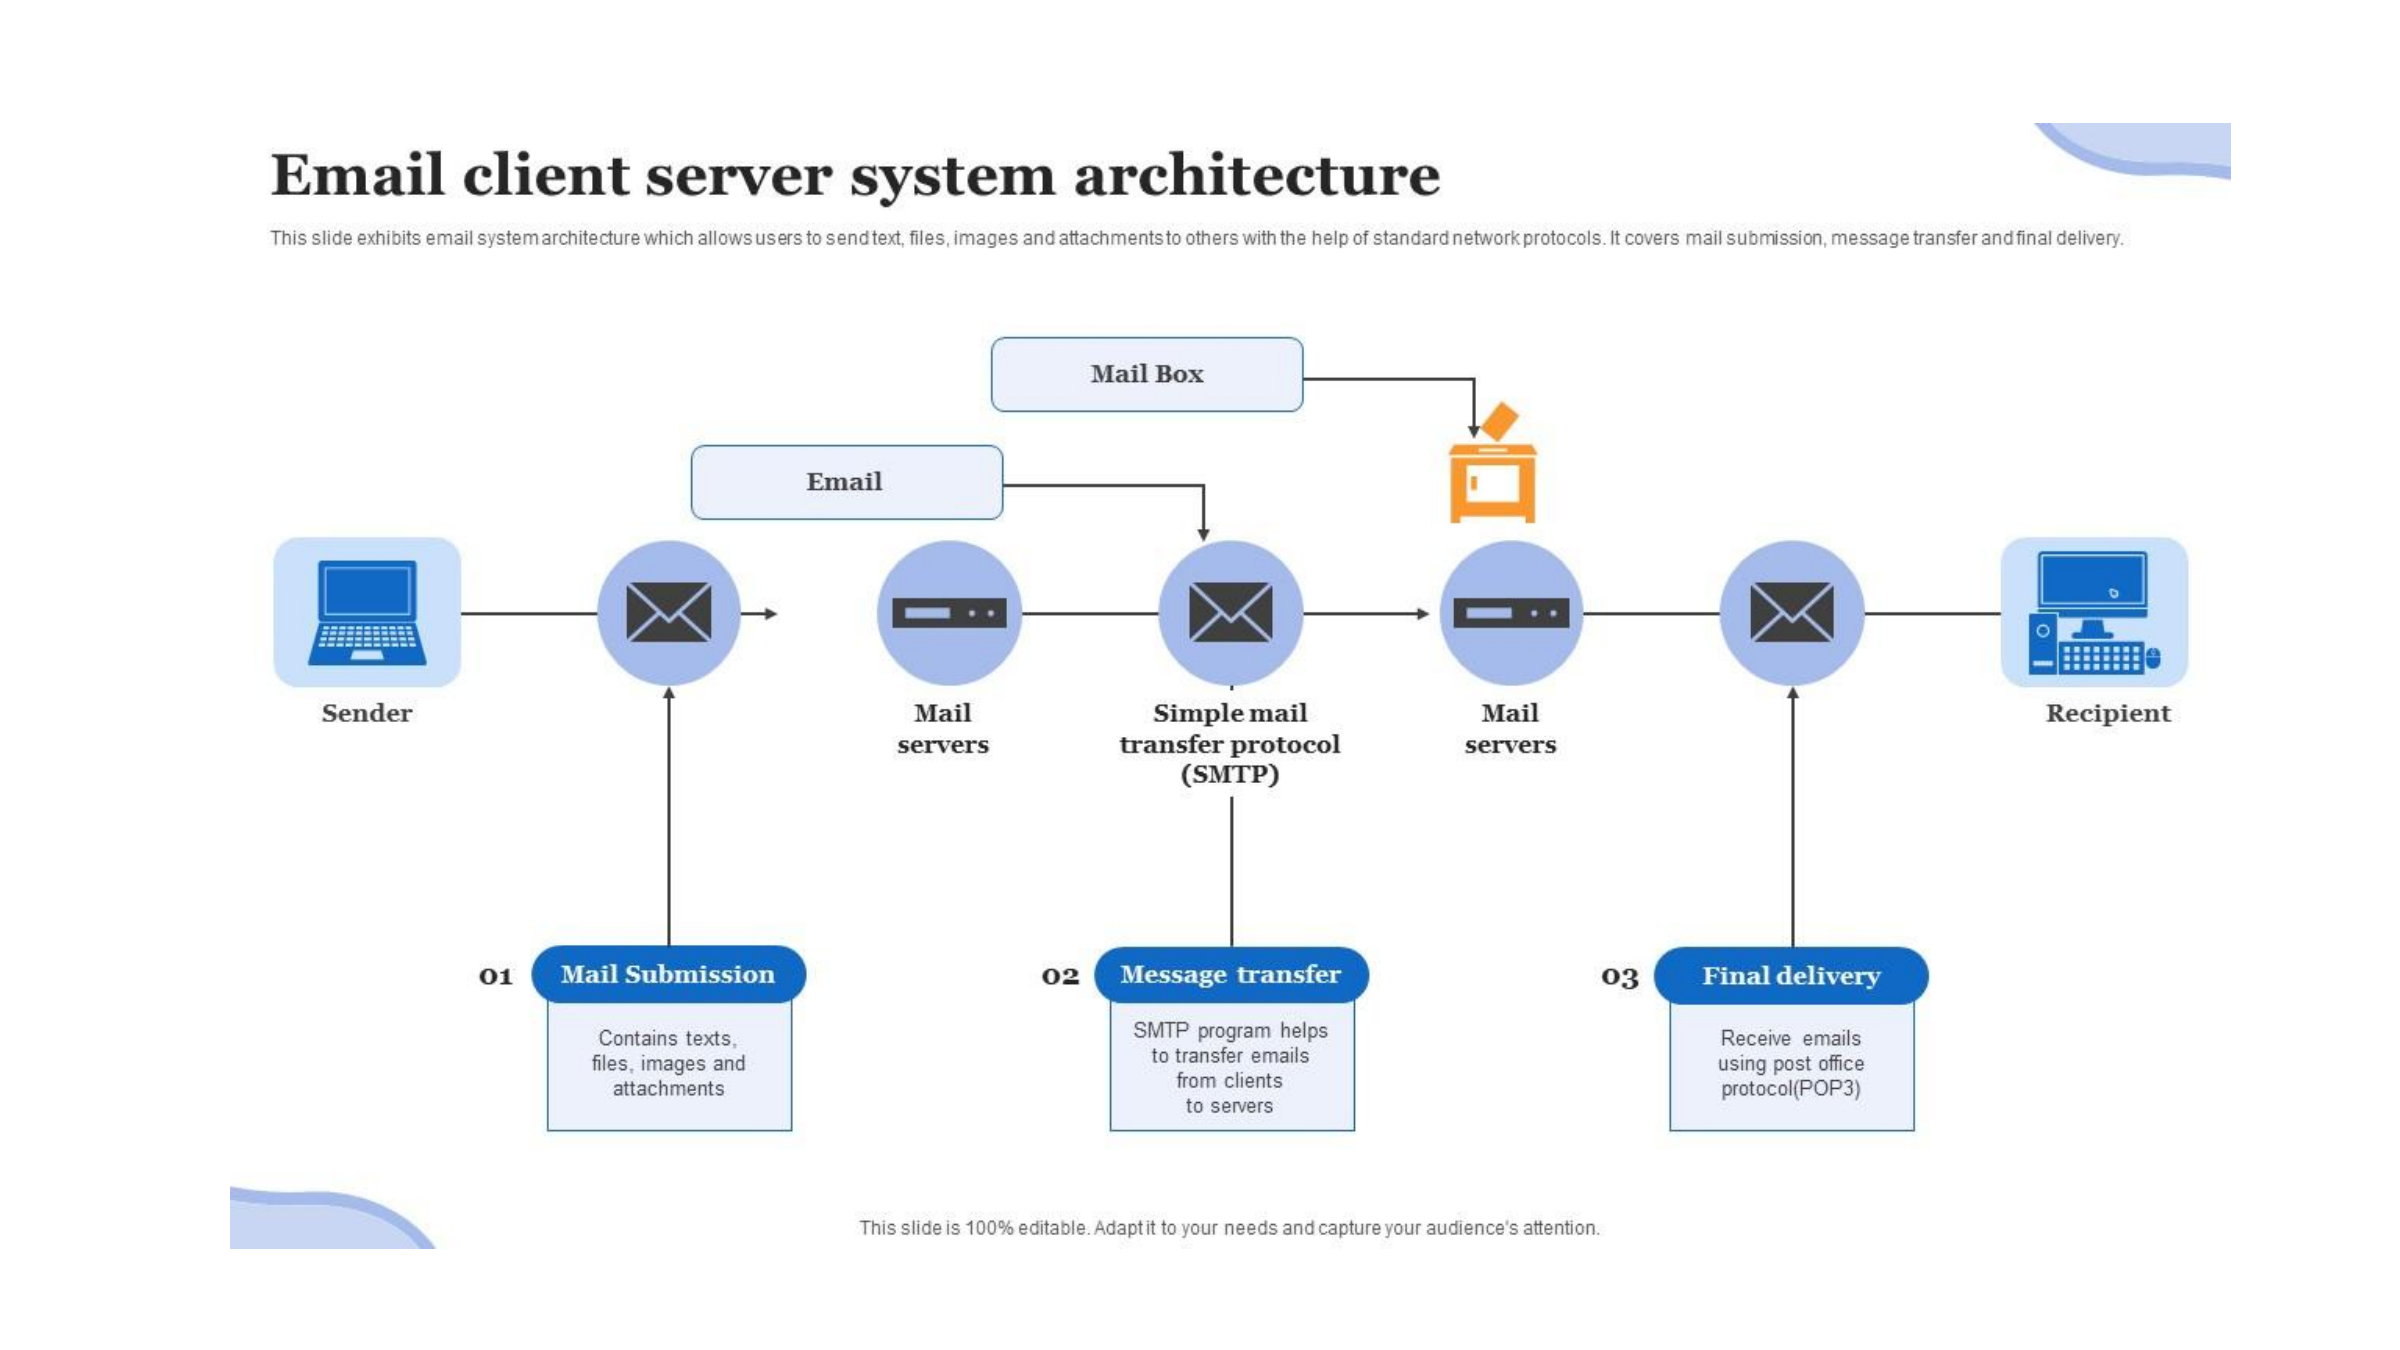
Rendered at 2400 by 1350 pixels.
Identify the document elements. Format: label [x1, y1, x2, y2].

picture [230, 123, 2231, 1249]
